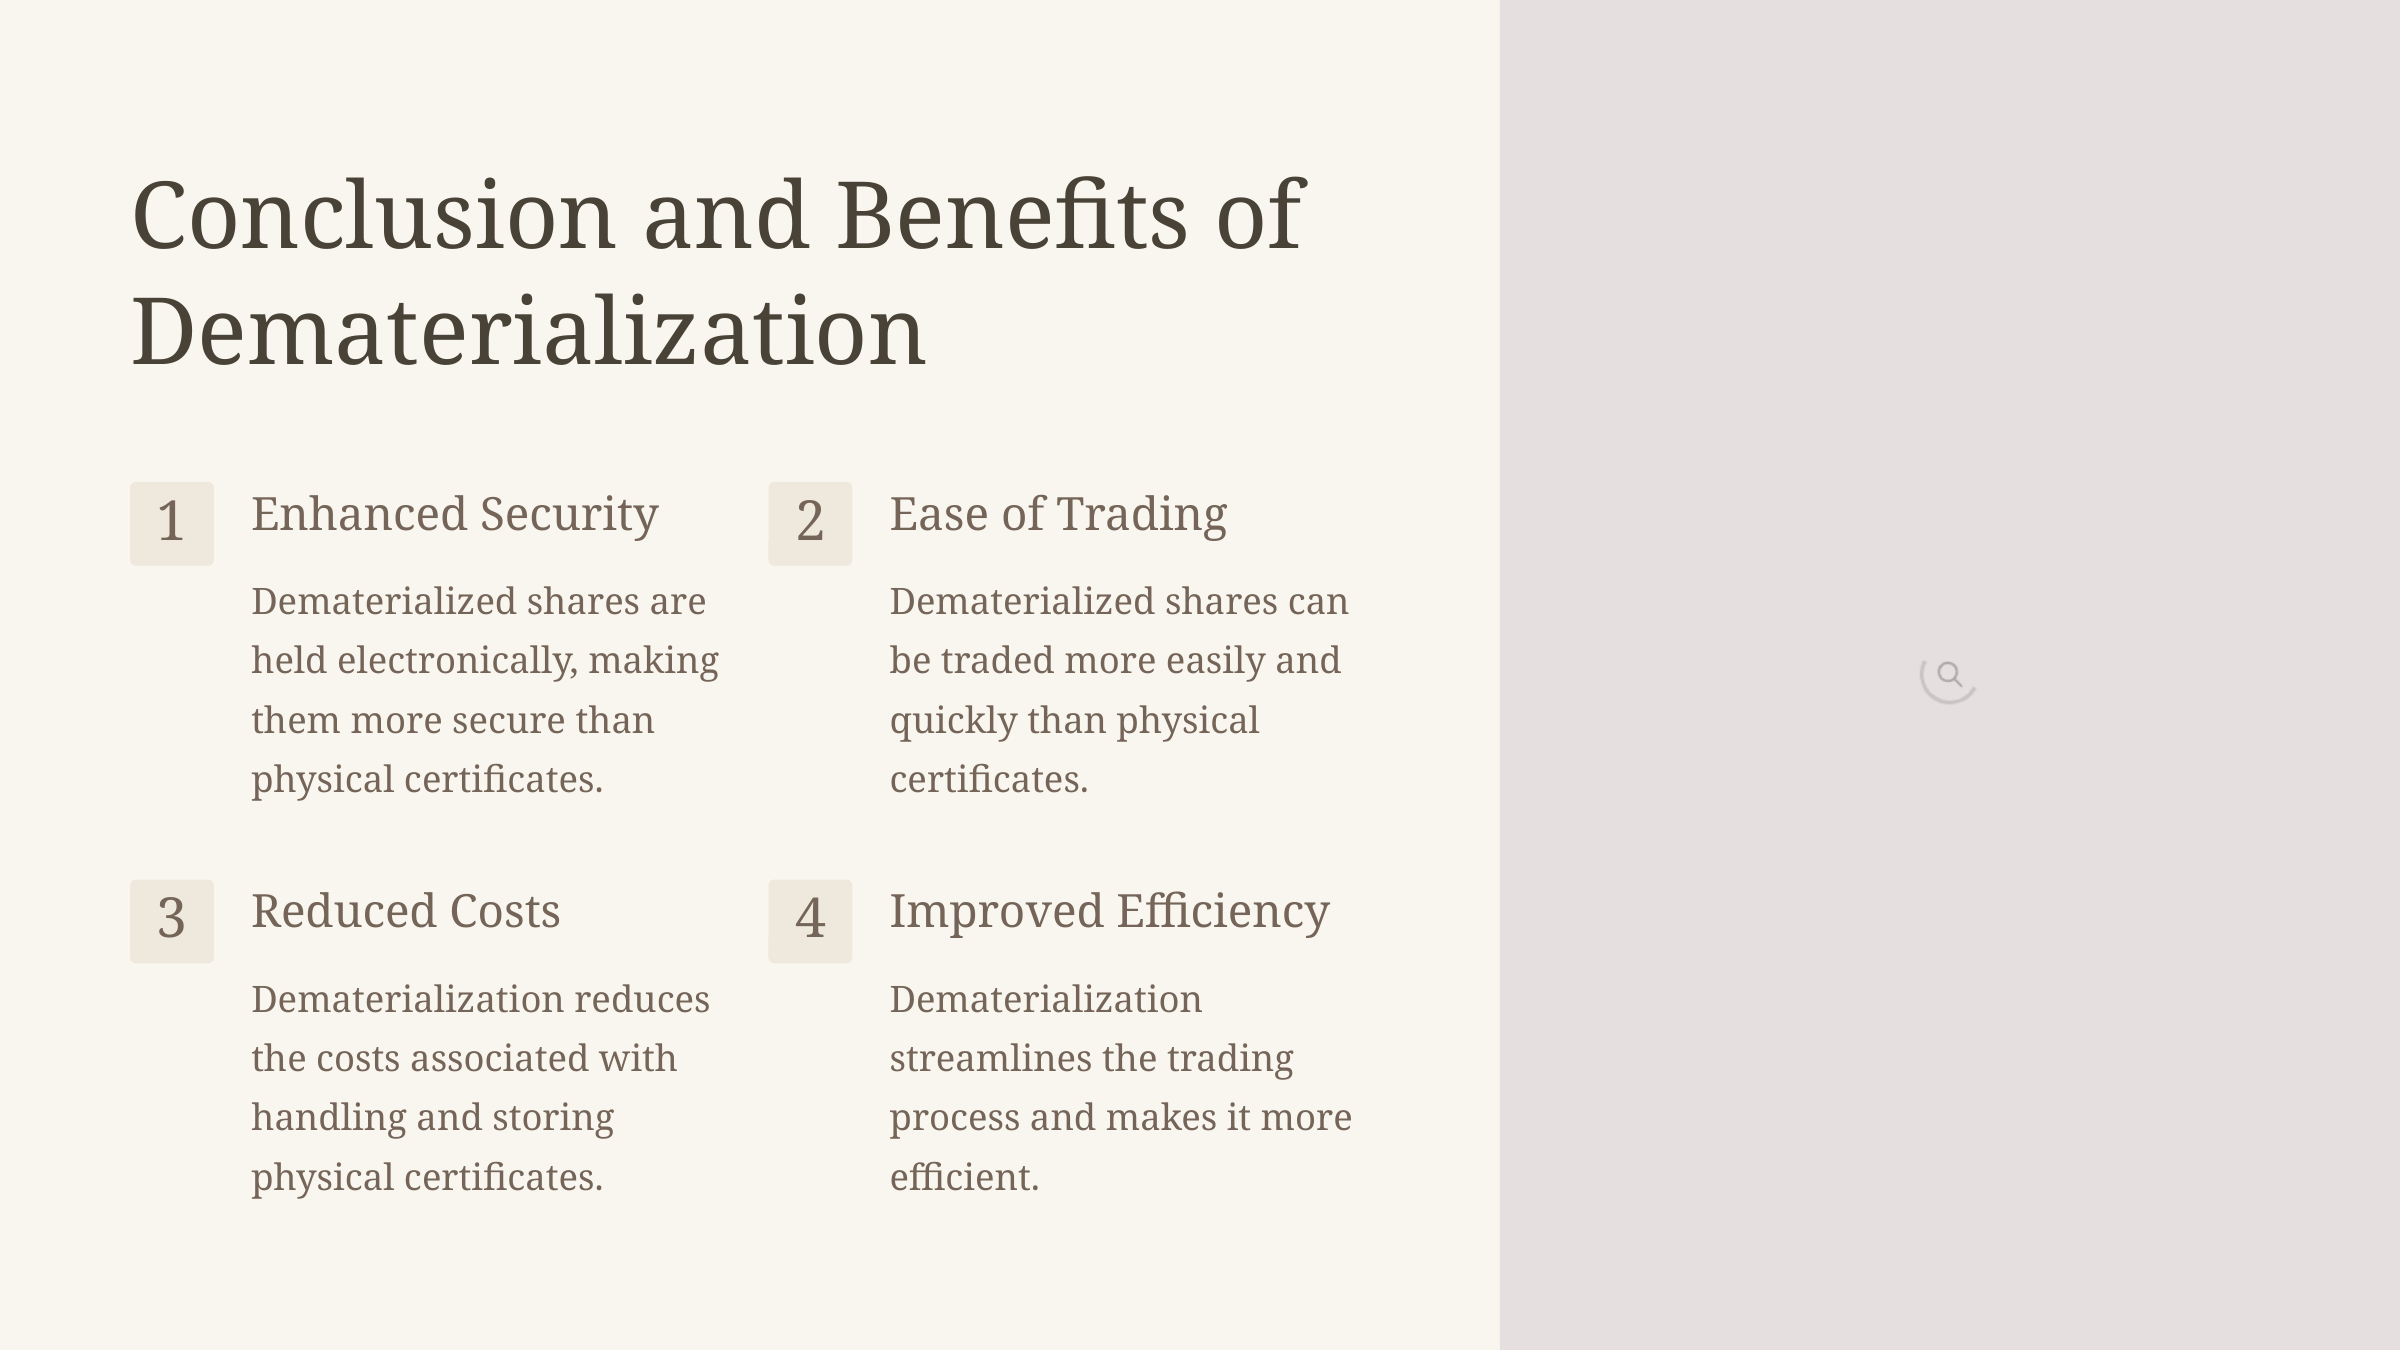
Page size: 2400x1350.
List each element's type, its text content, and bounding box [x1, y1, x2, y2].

text_box Dematerialized shares are held electronically, making them more secure than physical certificates. [251, 562, 732, 801]
text_box 3 [155, 893, 189, 950]
text_box 2 [793, 495, 828, 552]
text_box [768, 481, 853, 566]
text_box Enhanced Security [251, 481, 717, 540]
text_box Improved Efficiency [889, 879, 1355, 938]
text_box Dematerialization streamlines the trading process and makes it more efficient. [889, 960, 1370, 1199]
text_box [130, 879, 214, 964]
text_box Conclusion and Benefits of Dematerialization [130, 151, 1370, 385]
text_box Dematerialization reduces the costs associated with handling and storing physical certificates. [251, 960, 732, 1199]
text_box Ease of Trading [889, 481, 1355, 540]
text_box Reduced Costs [251, 879, 717, 938]
text_box Dematerialized shares can be traded more easily and quickly than physical certificates. [889, 562, 1370, 801]
text_box 1 [158, 495, 186, 552]
text_box [768, 879, 853, 964]
picture [1499, 0, 2400, 1350]
text_box [130, 481, 214, 566]
text_box 4 [793, 893, 828, 950]
